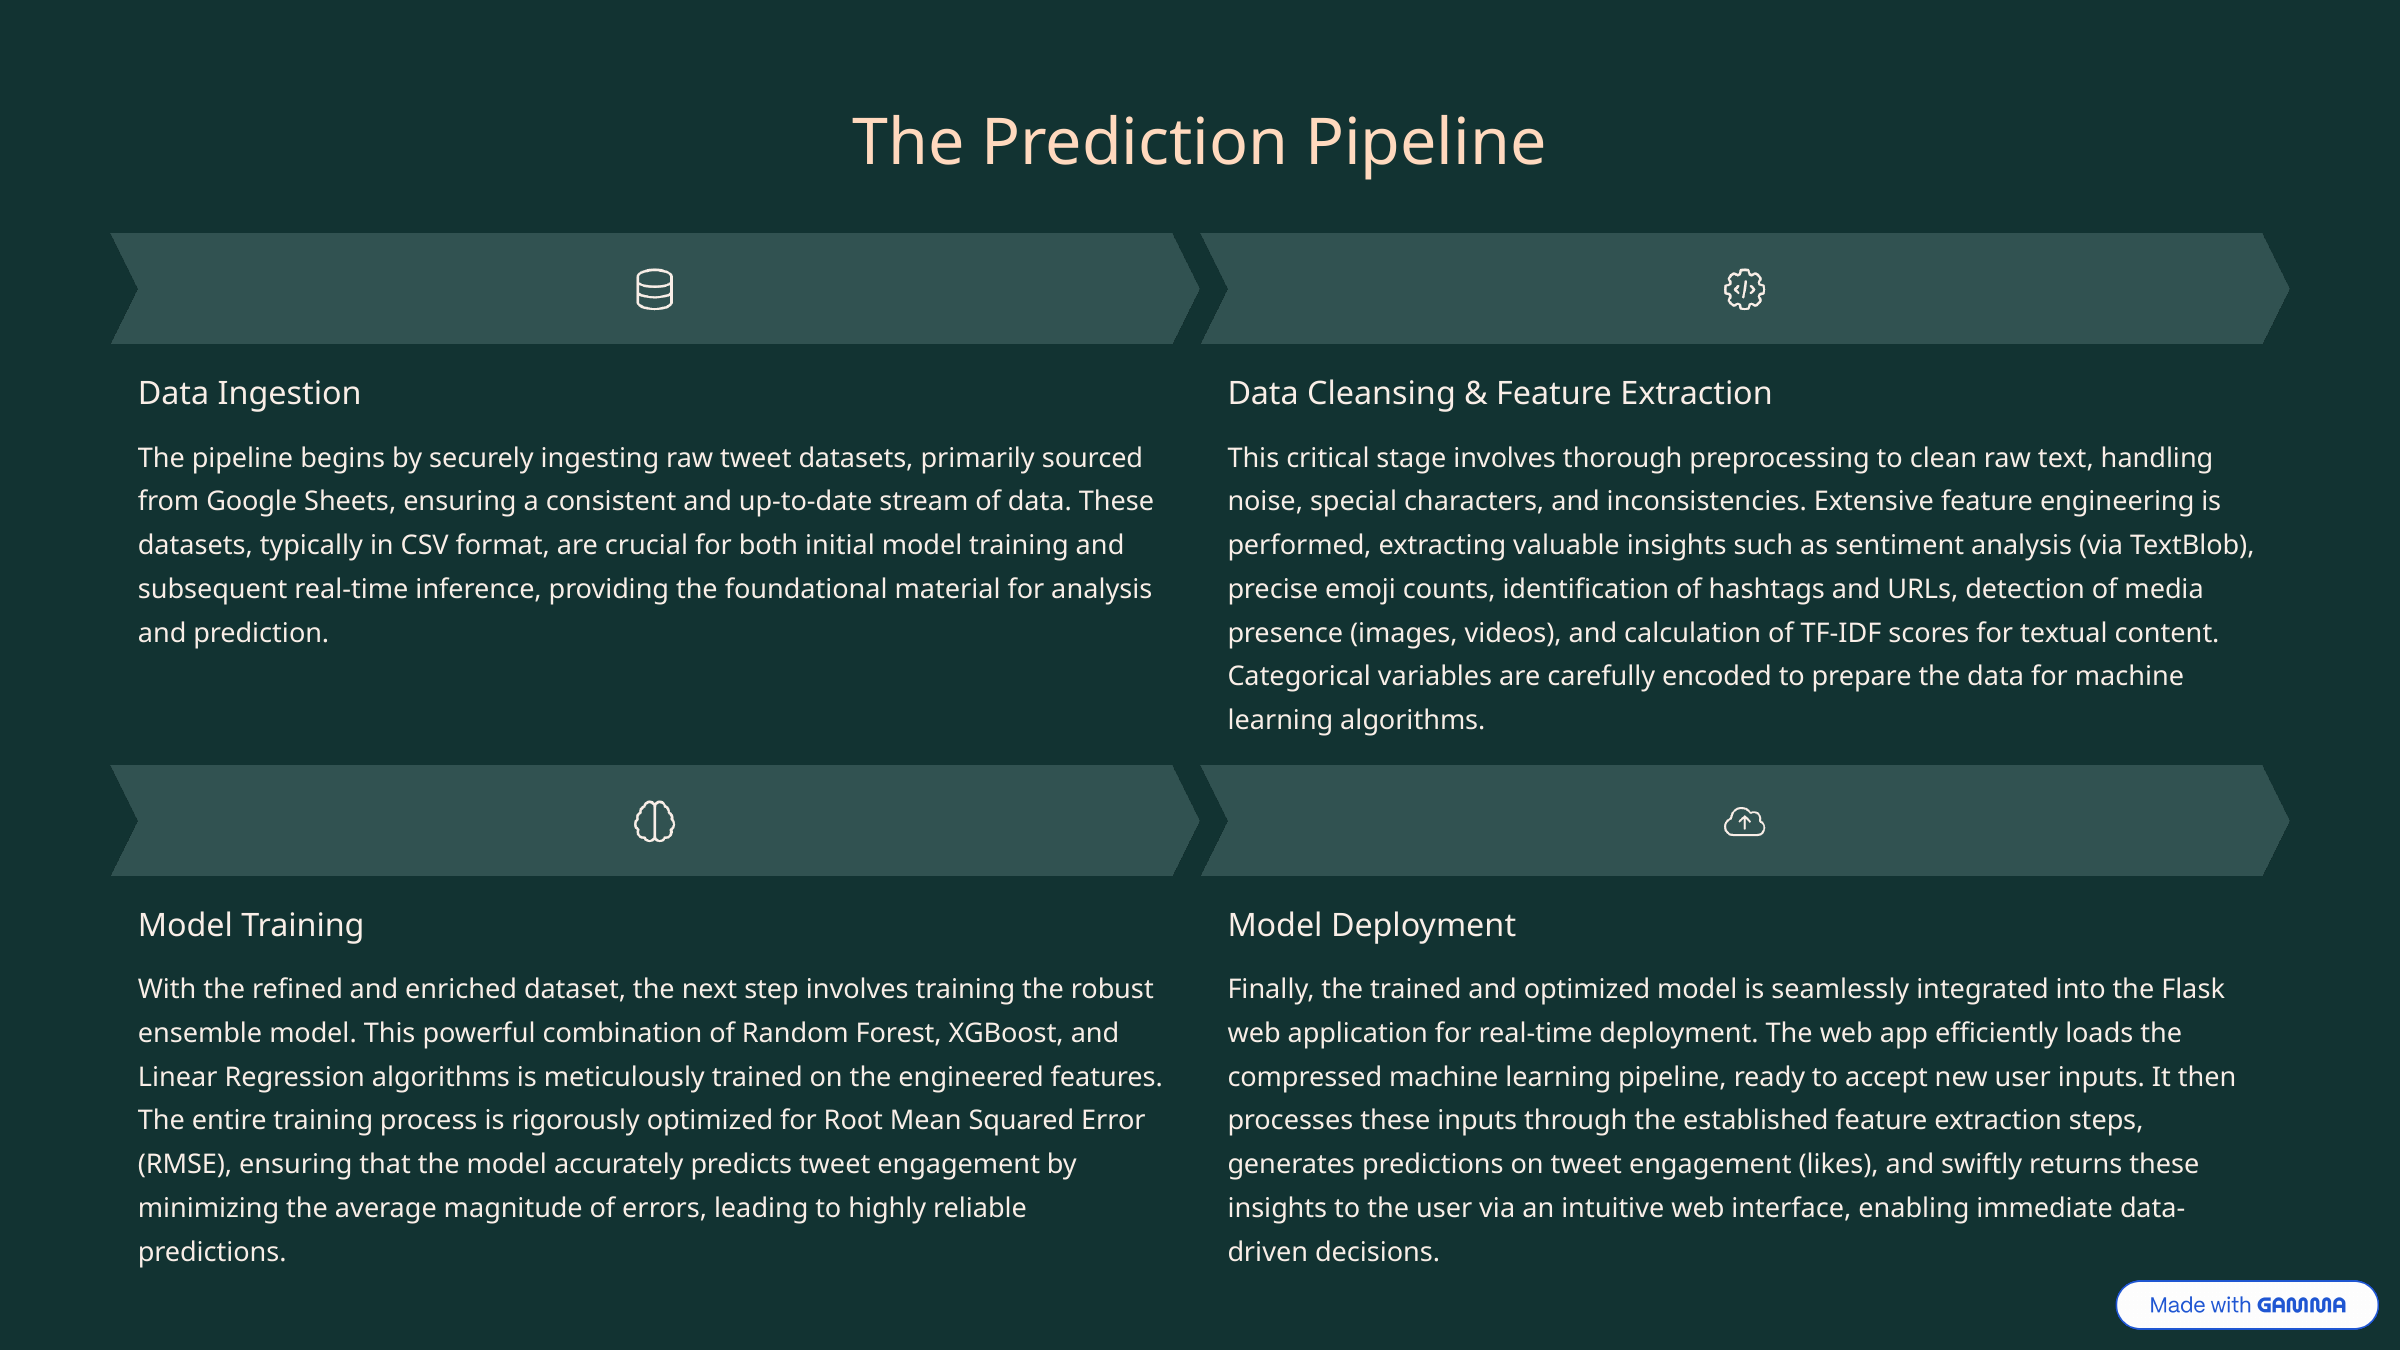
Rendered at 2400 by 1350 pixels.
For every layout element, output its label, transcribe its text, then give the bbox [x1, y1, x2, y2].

text_box The Prediction Pipeline [860, 97, 1540, 179]
text_box Model Training [137, 903, 463, 944]
text_box With the refined and enriched dataset, the next step involves training the robust ensemble model. This powerful combination of Random Forest, XGBoost, and Linear Regression algorithms is meticulously trained on the engineered features. The entire training process is rigorously optimized for Root Mean Squared Error (RMSE), ensuring that the model accurately predicts tweet engagement by minimizing the average magnitude of errors, leading to highly reliable predictions. [137, 960, 1173, 1225]
picture [110, 233, 2290, 344]
text_box Data Cleansing & Feature Extraction [1227, 371, 1751, 413]
text_box The pipeline begins by securely ingesting raw tweet datasets, primarily sourced from Google Sheets, ensuring a consistent and up-to-date stream of data. These datasets, typically in CSV format, are crucial for both initial model training and subsequent real-time inference, providing the foundational material for analysis and prediction. [137, 428, 1173, 650]
text_box This critical stage involves thorough preprocessing to clean raw text, handling noise, special characters, and inconsistencies. Extensive feature engineering is performed, extracting valuable insights such as sentiment analysis (via TextBlob), precise emoji counts, identification of hashtags and URLs, detection of media presence (images, videos), and calculation of TF-IDF scores for textual content. Categorical variables are carefully encoded to prepare the data for machine learning algorithms. [1227, 428, 2262, 738]
text_box Data Ingestion [137, 371, 463, 413]
text_box Finally, the trained and optimized model is seamlessly integrated into the Flask web application for real-time deployment. The web app efficiently loads the compressed machine learning pipeline, ready to accept new user inputs. It then processes these inputs through the established feature extraction steps, generates predictions on tweet engagement (likes), and swiftly returns these insights to the user via an intuitive web interface, enabling immediate data-driven decisions. [1227, 960, 2262, 1225]
picture [2106, 1271, 2389, 1339]
picture [110, 765, 2290, 876]
text_box Model Deployment [1227, 903, 1552, 944]
